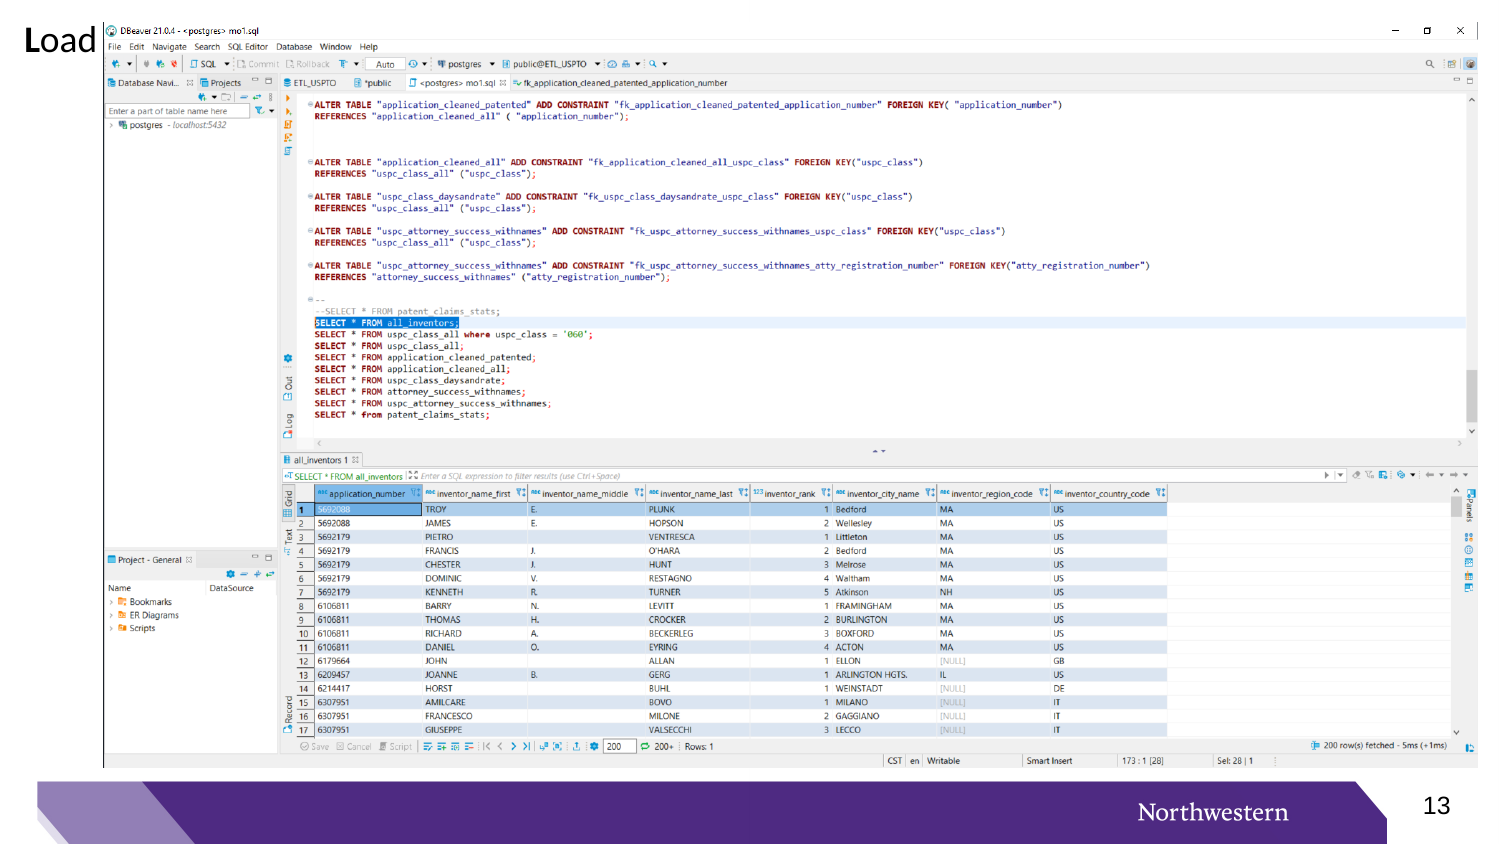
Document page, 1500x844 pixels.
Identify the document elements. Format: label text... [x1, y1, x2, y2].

text_box Load [9, 7, 113, 68]
slide_number 12 [1367, 782, 1466, 827]
picture [0, 0, 1499, 844]
